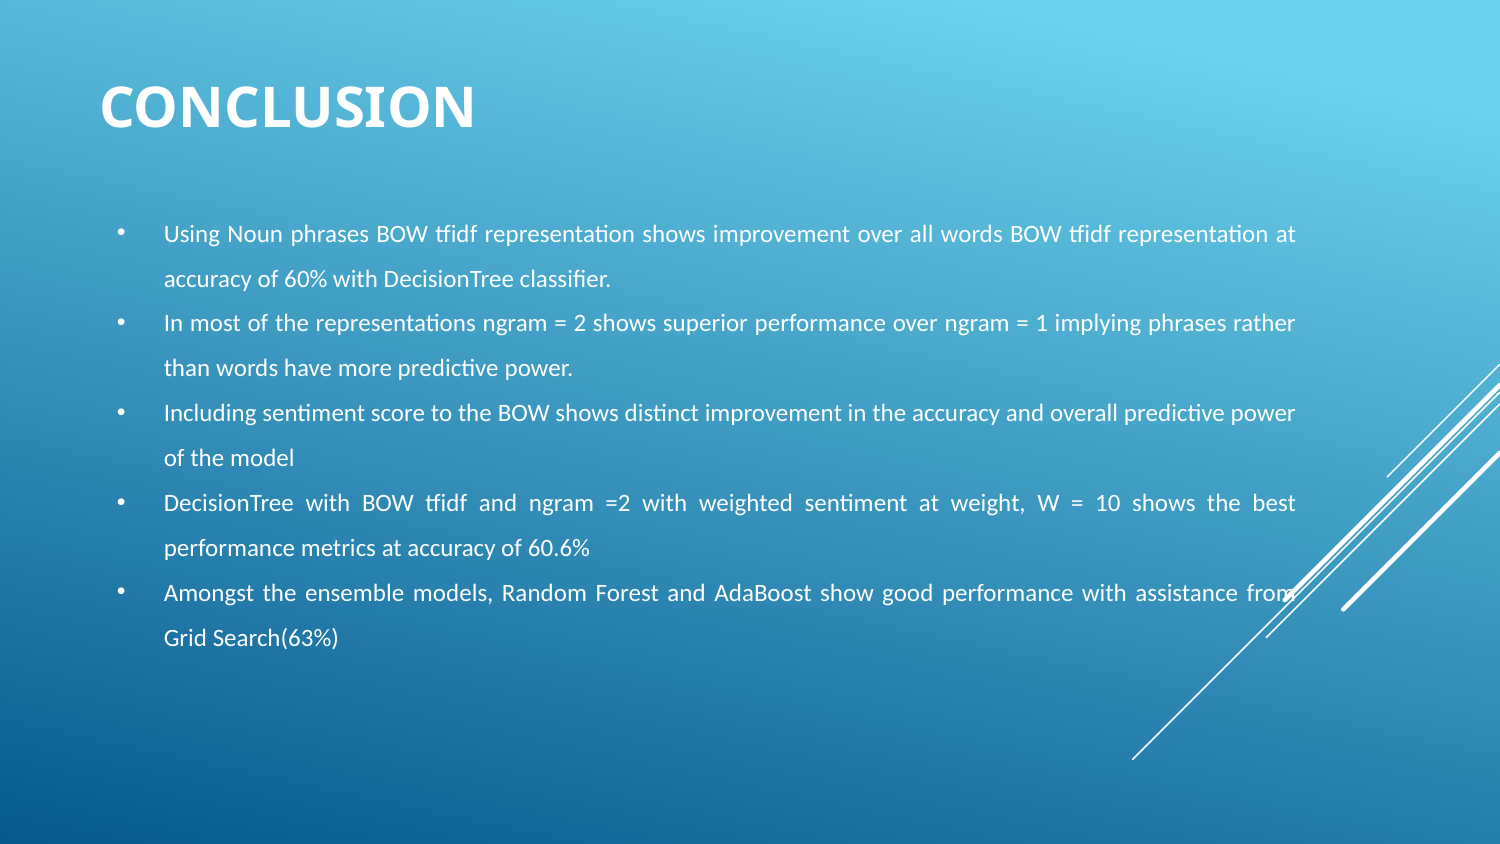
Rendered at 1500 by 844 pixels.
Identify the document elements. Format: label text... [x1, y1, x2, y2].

text_box CONCLUSION [84, 15, 1331, 195]
text_box Using Noun phrases BOW tfidf representation shows improvement over all words BOW tfidf representation at accuracy of 60% with DecisionTree classifier. In most of the representations ngram = 2 shows superior performance over ngram = 1 implying phrases rather than words have more predictive power. Including sentiment score to the BOW shows distinct improvement in the accuracy and overall predictive power of the model DecisionTree with BOW tfidf and ngram =2 with weighted sentiment at weight, W = 10 shows the best performance metrics at accuracy of 60.6% Amongst the ensemble models, Random Forest and AdaBoost show good performance with assistance from Grid Search(63%) [102, 195, 1313, 662]
